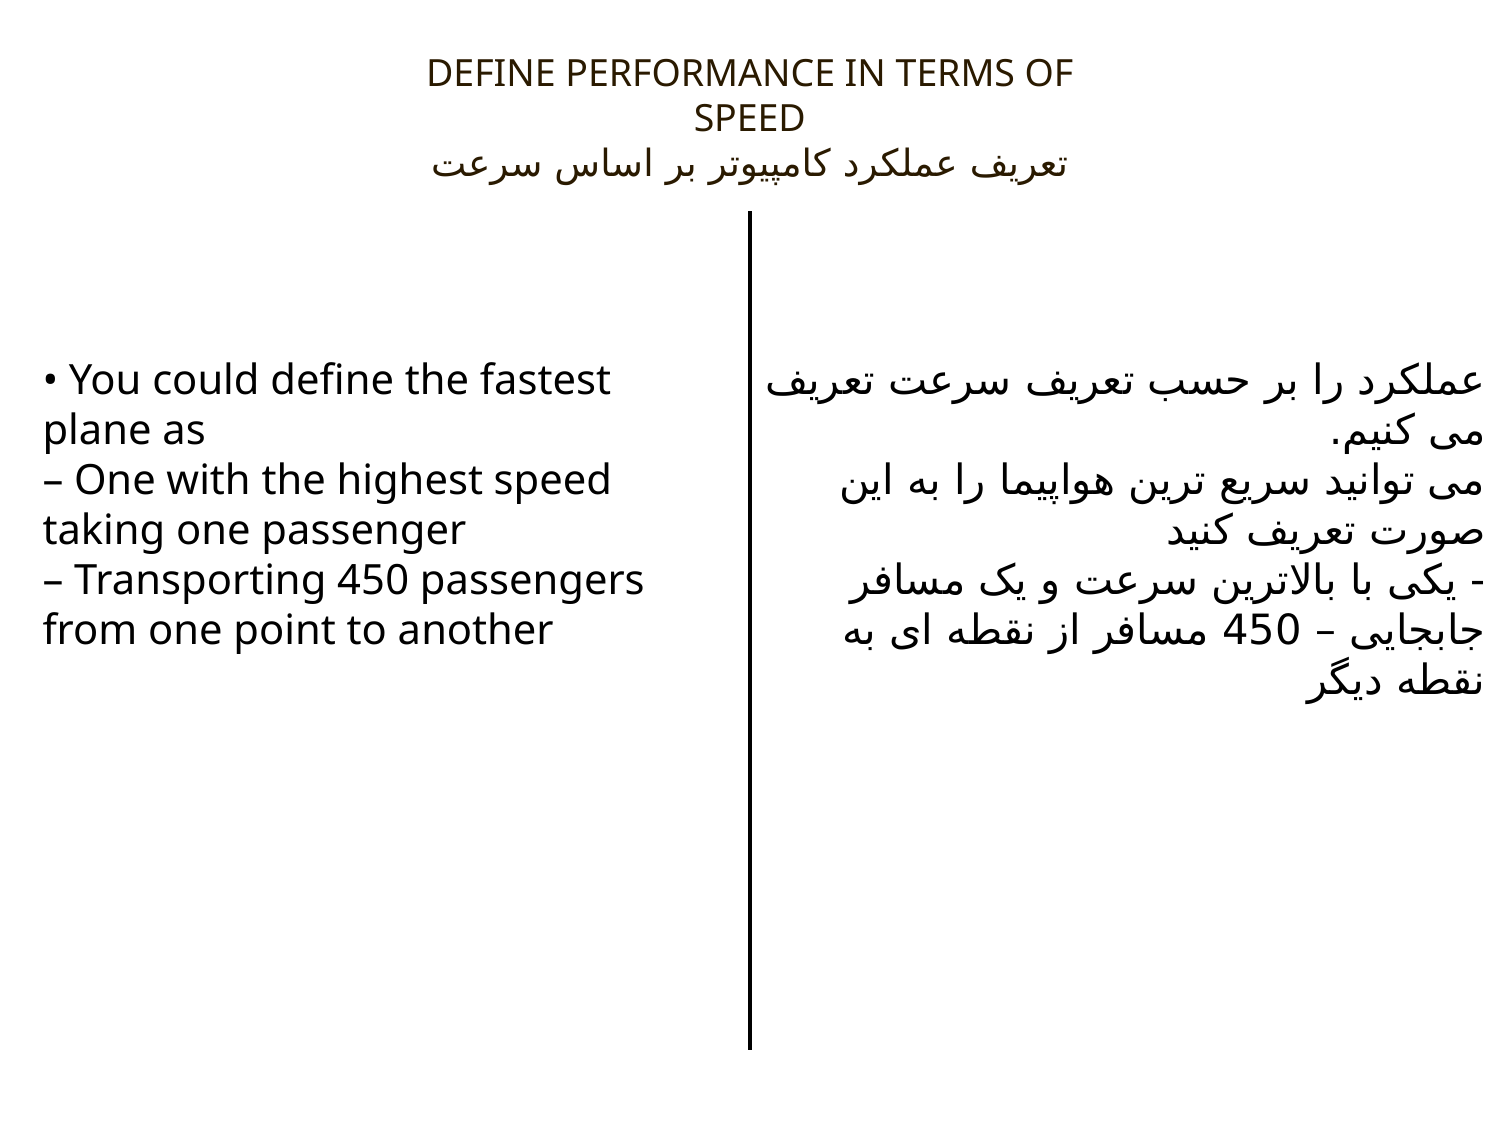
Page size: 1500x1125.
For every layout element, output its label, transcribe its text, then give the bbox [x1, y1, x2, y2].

text_box • You could define the fastest plane as – One with the highest speed taking one passenger – Transporting 450 passengers from one point to another [27, 345, 725, 661]
text_box عملکرد را بر حسب تعریف سرعت تعریف می کنیم. می توانید سریع ترین هواپیما را به این صورت تعریف کنید - یکی با بالاترین سرعت و یک مسافر جابجایی – 450 مسافر از نقطه ای به نقطه دیگر [751, 345, 1500, 711]
text_box DEFINE PERFORMANCE IN TERMS OF SPEED تعریف عملکرد کامپیوتر بر اساس سرعت [0, 41, 1500, 191]
